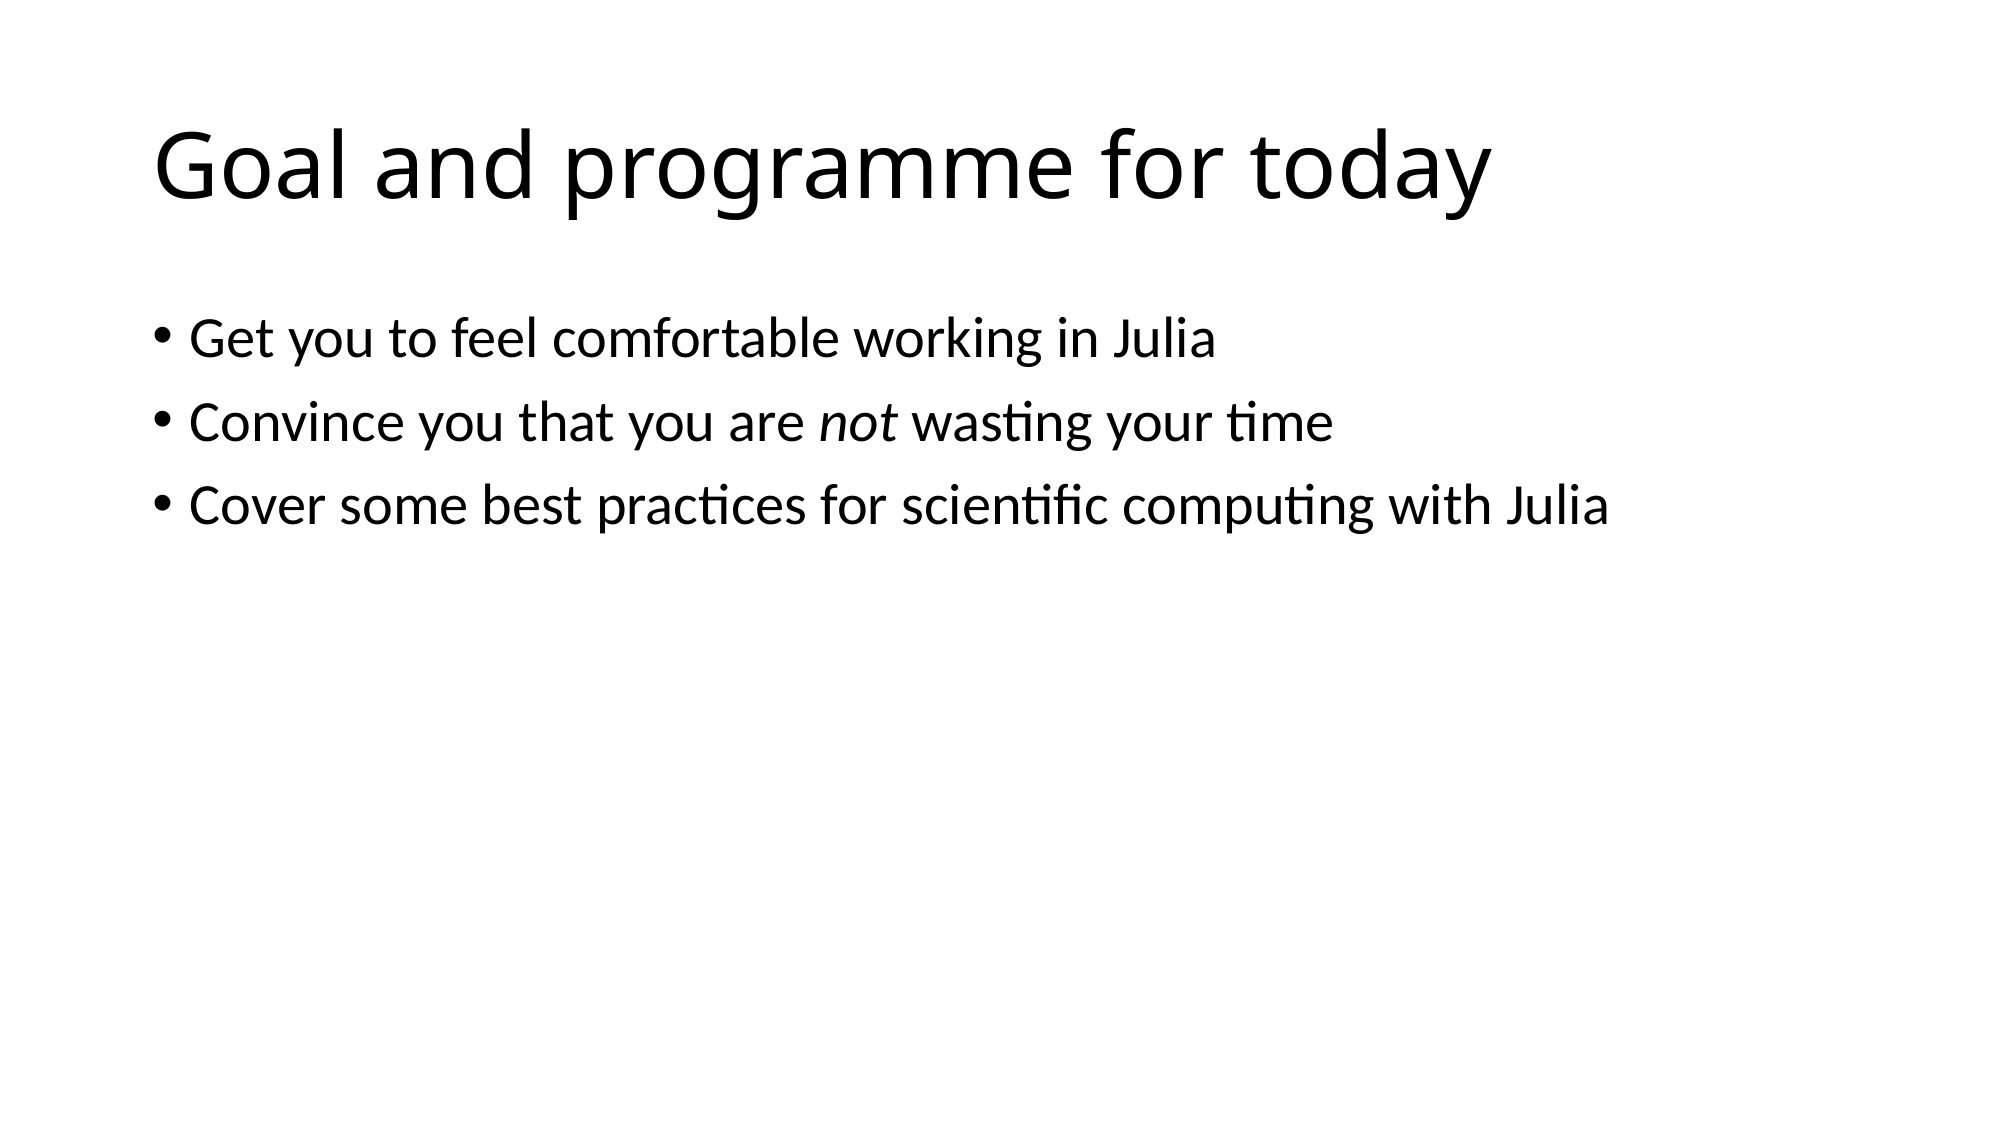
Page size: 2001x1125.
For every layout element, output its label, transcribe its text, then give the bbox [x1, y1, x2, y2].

list Get you to feel comfortable working in Julia Convince you that you are not wasting your time Cover some best practices for scientific computing with Julia [137, 299, 1863, 1014]
title Goal and programme for today [137, 59, 1863, 278]
